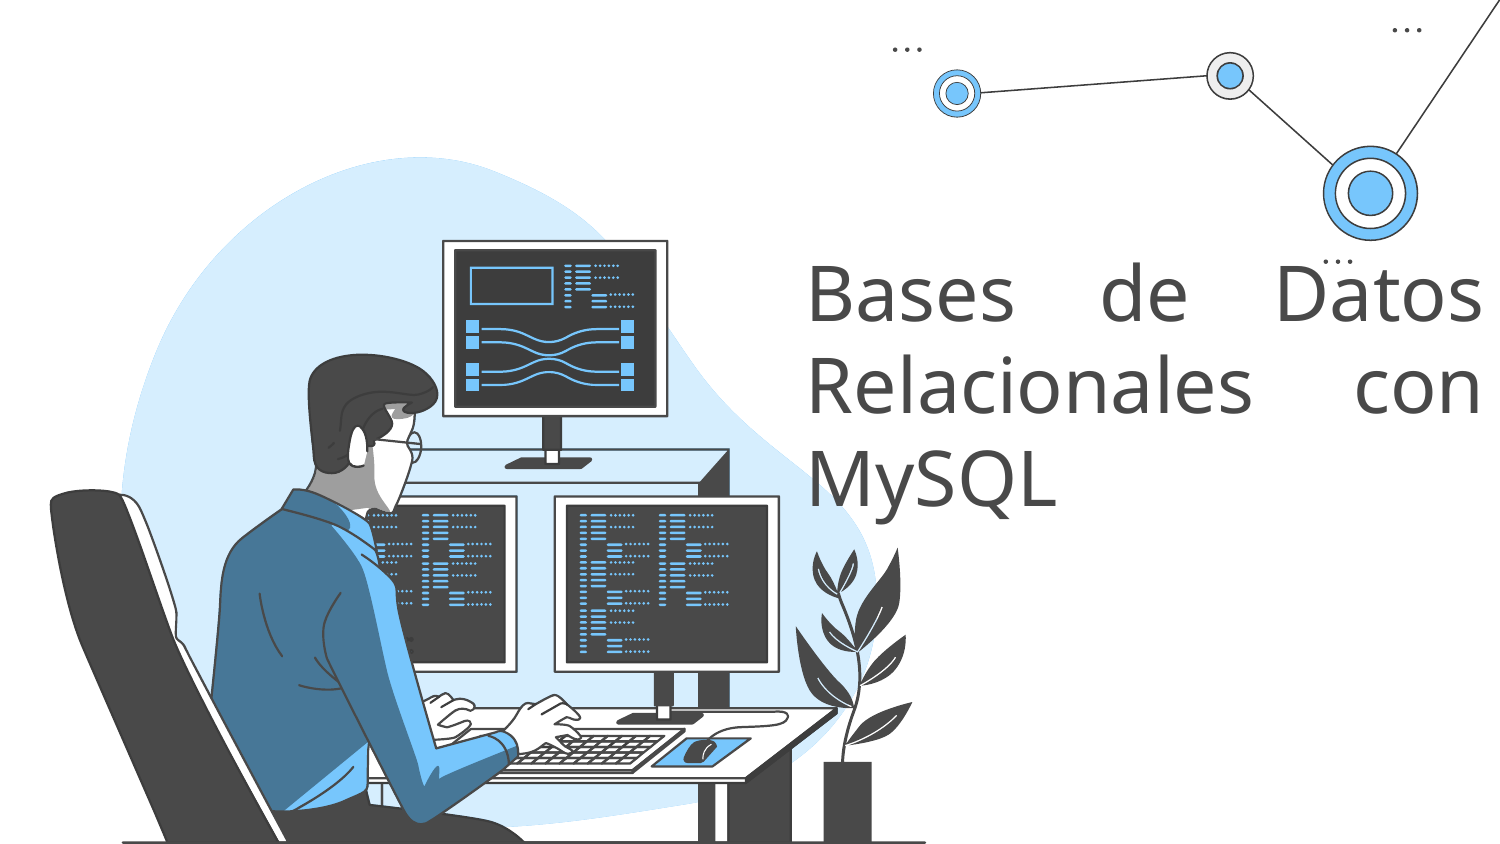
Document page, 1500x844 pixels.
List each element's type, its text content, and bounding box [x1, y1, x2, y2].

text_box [49, 157, 927, 844]
title Bases de Datos Relacionales con MySQL [932, 243, 1500, 537]
